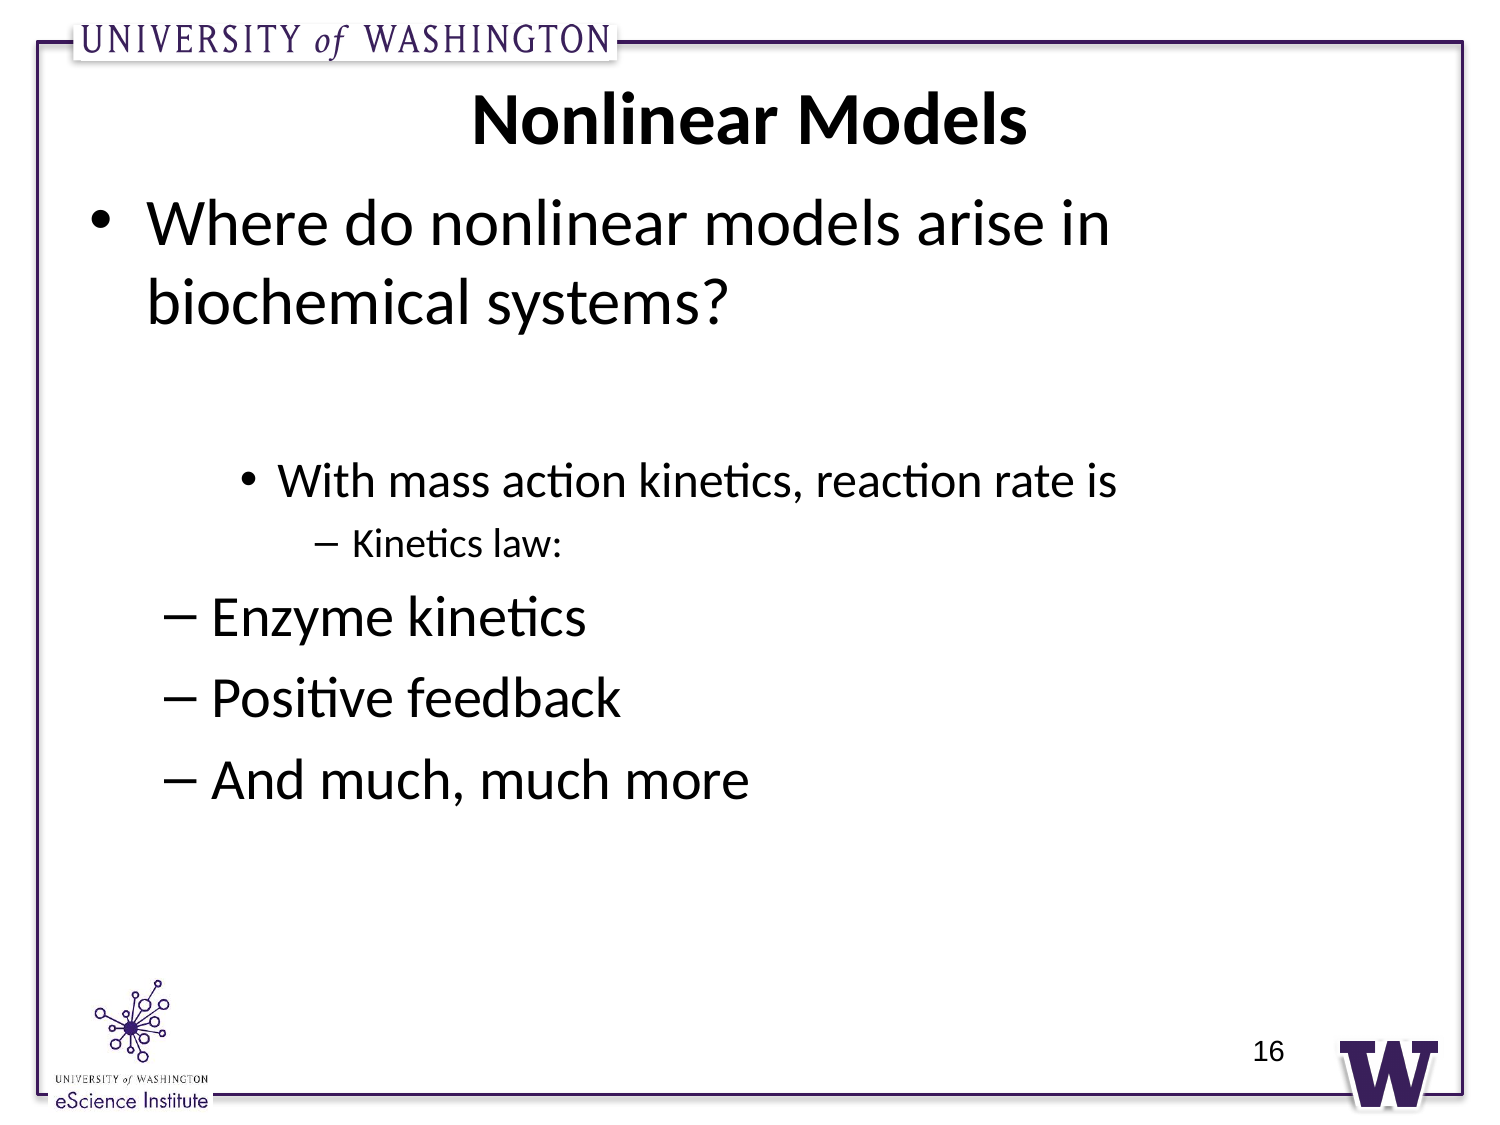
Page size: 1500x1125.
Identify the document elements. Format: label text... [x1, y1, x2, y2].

slide_number 16 [1237, 1025, 1325, 1085]
picture [81, 24, 609, 61]
picture [1340, 1041, 1438, 1107]
picture [48, 978, 213, 1113]
title Nonlinear Models [75, 62, 1425, 200]
